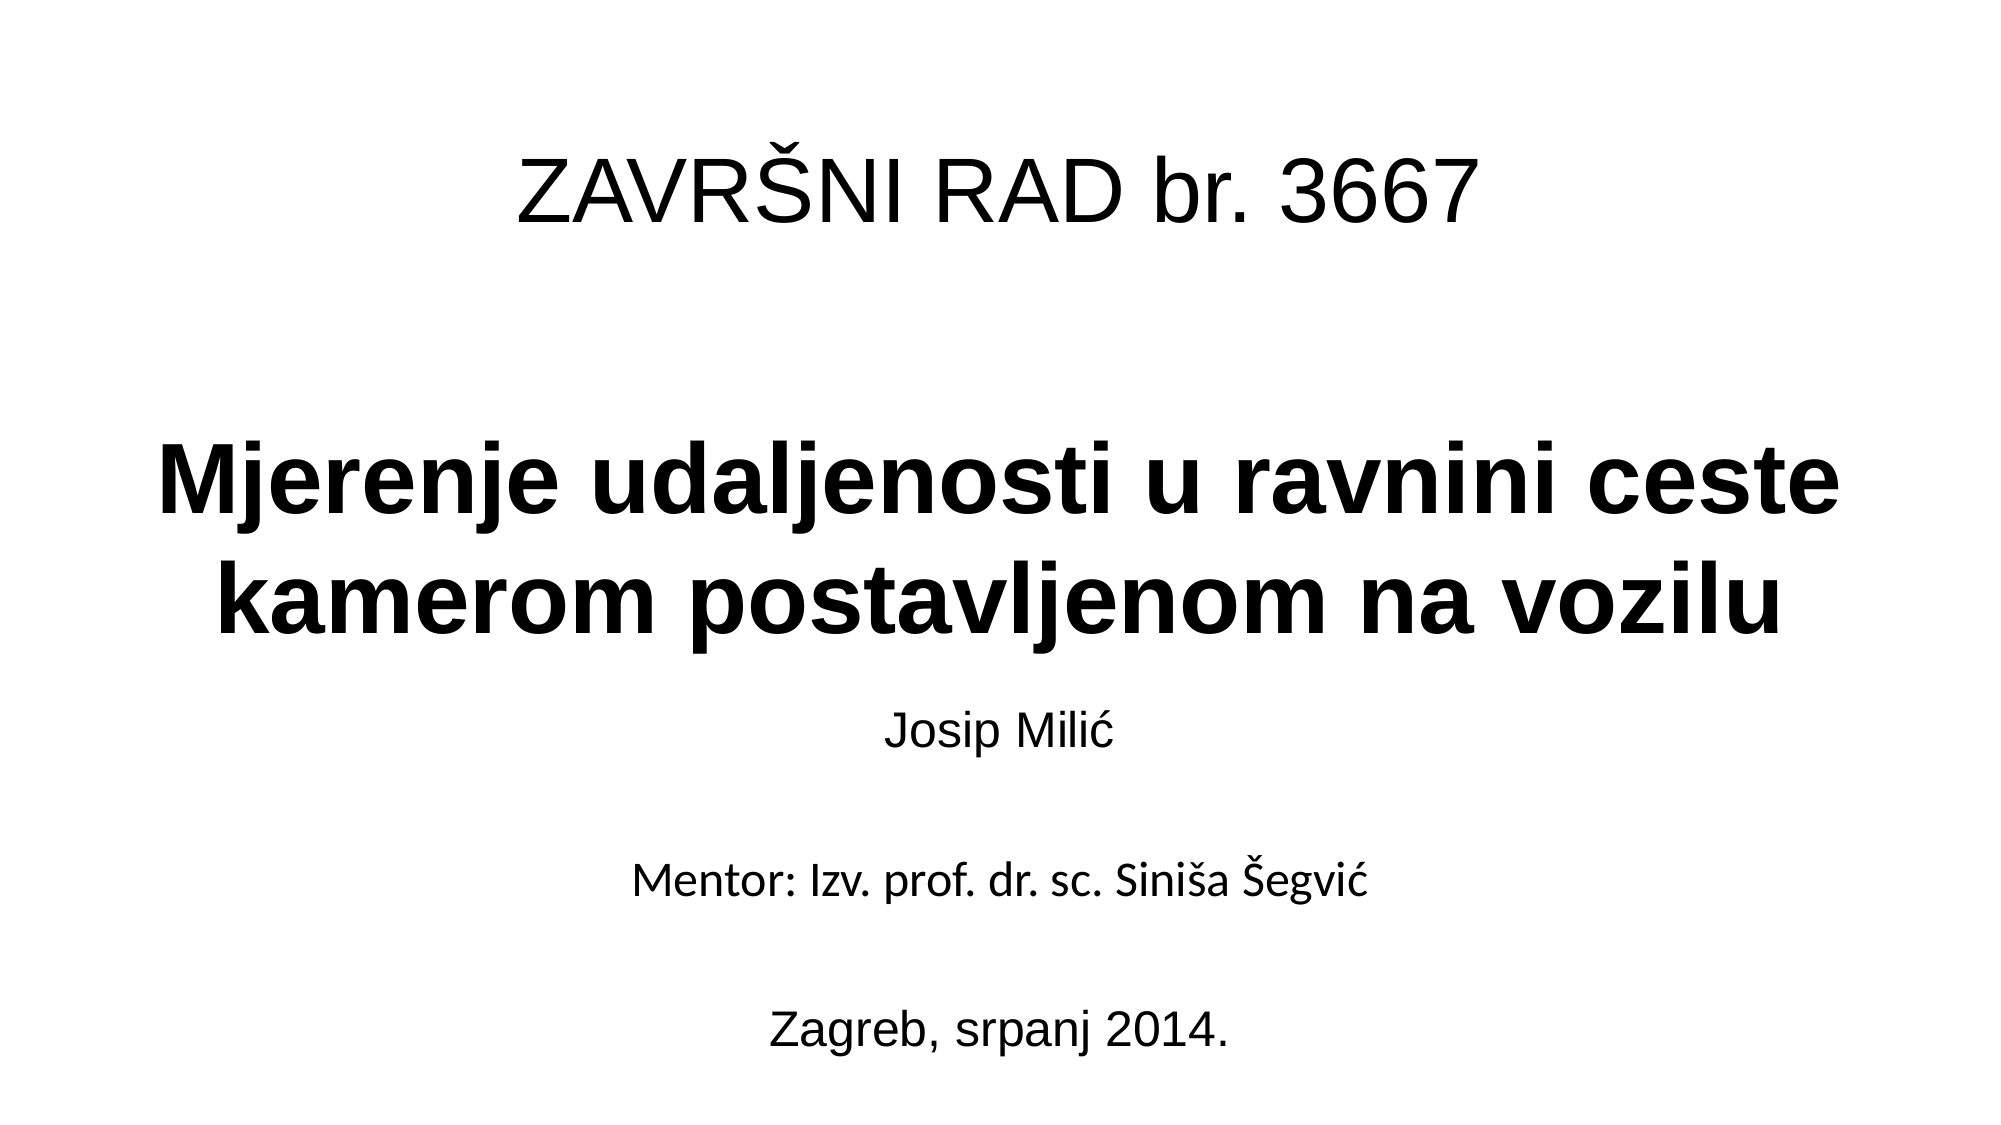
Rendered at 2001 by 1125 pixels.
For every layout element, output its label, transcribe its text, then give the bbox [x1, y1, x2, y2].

title ZAVRŠNI RAD br. 3667 [249, 86, 1750, 250]
text_box Mjerenje udaljenosti u ravnini ceste kamerom postavljenom na vozilu [141, 406, 1859, 661]
subtitle Josip Milić Mentor: Izv. prof. dr. sc. Siniša Šegvić Zagreb, srpanj 2014. [604, 696, 1396, 1075]
